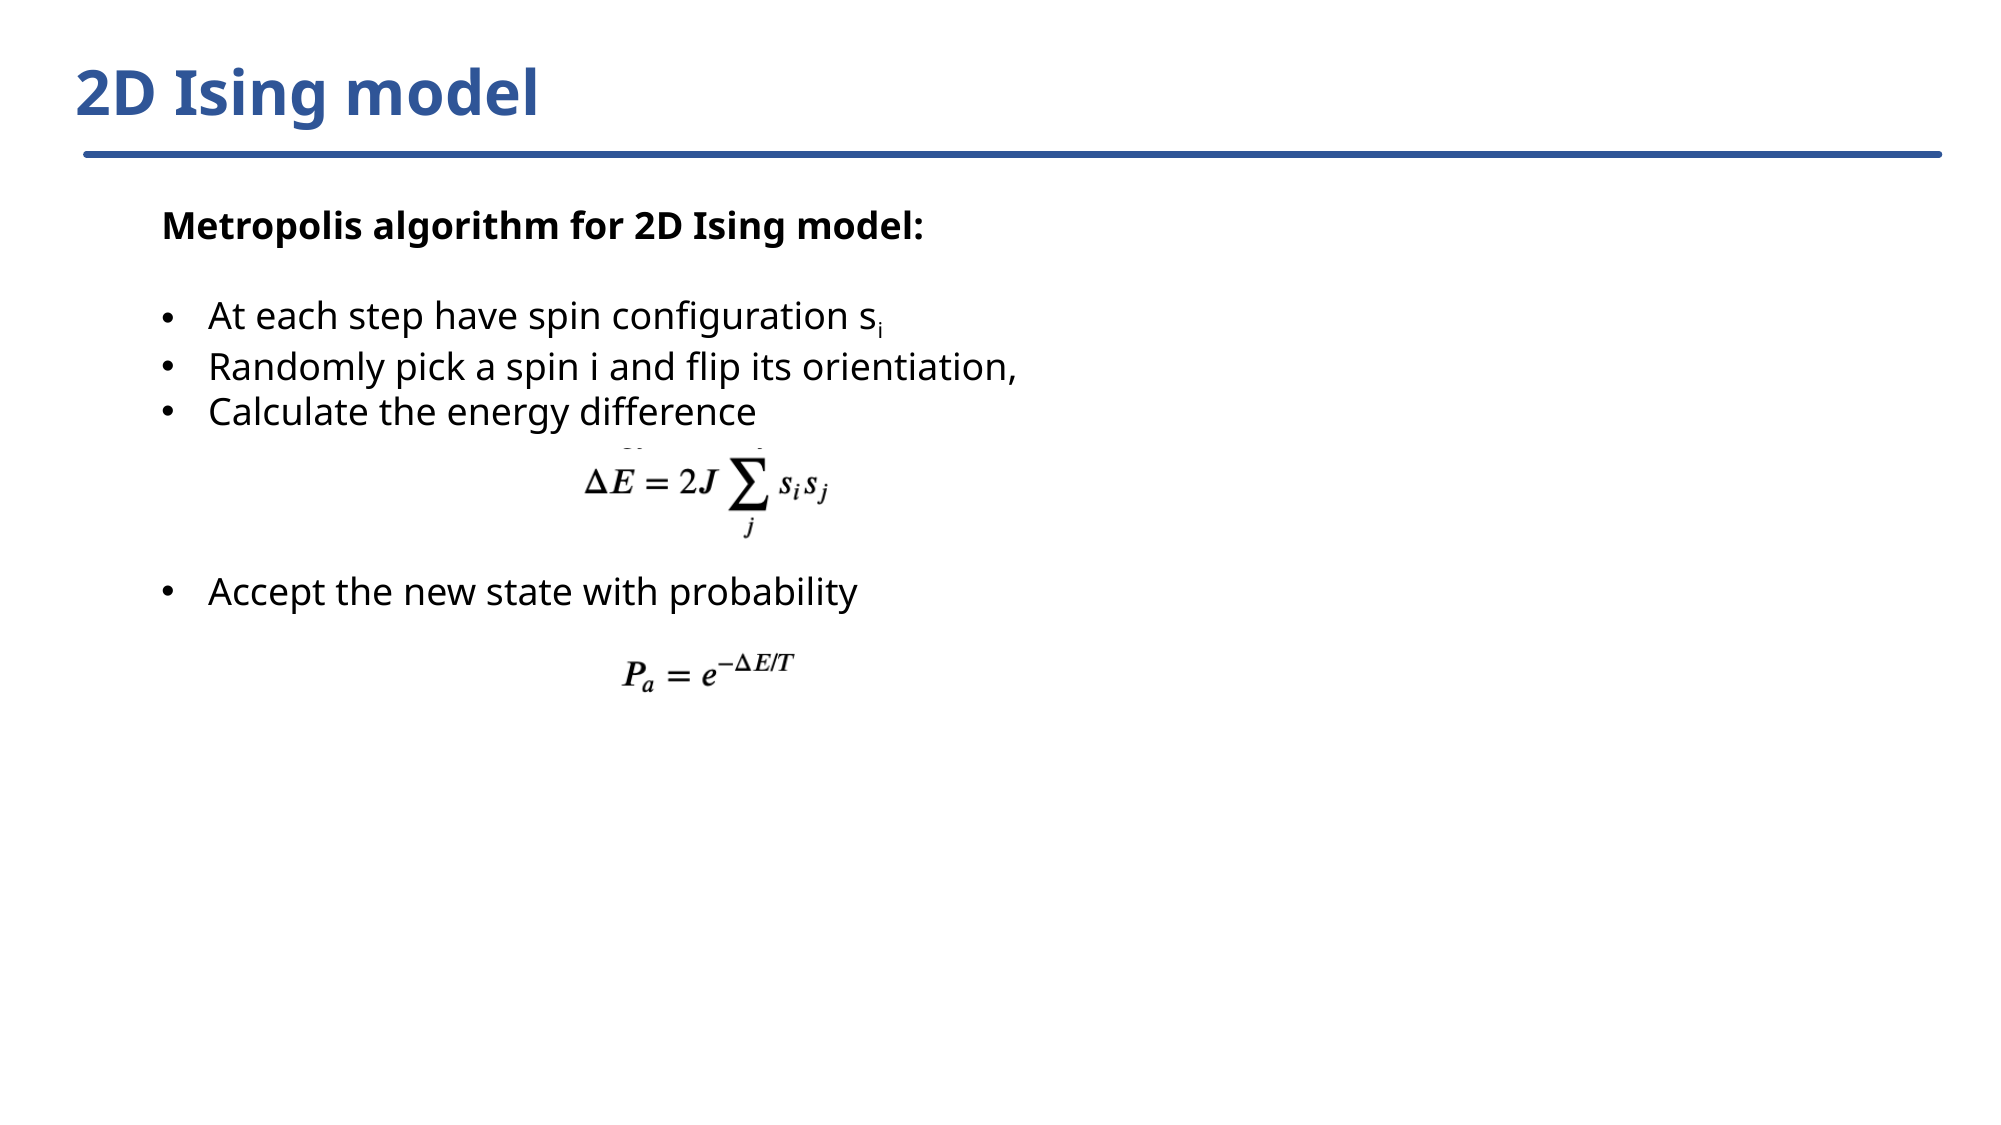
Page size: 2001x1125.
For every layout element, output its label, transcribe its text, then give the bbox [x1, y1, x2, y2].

title 2D Ising model [60, 0, 1940, 192]
picture [609, 636, 798, 712]
picture [576, 448, 831, 545]
